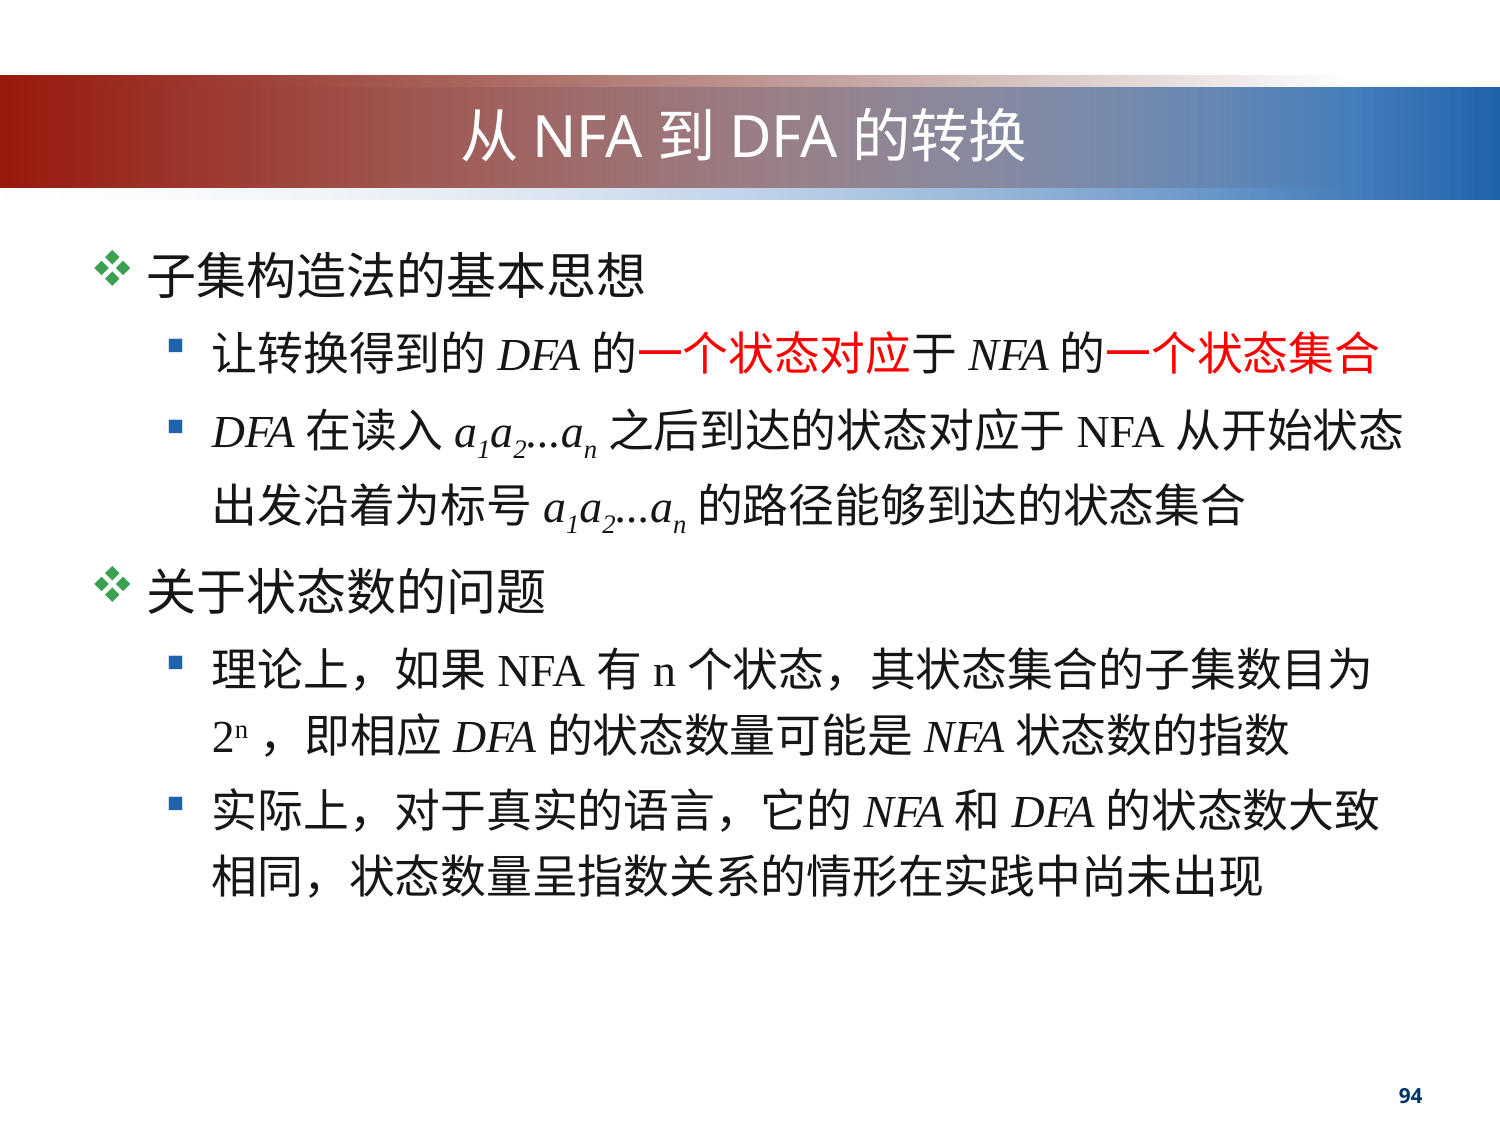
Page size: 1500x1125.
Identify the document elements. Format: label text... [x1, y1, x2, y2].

slide_number 94 [1087, 1074, 1438, 1117]
title 从NFA到DFA的转换 [137, 87, 1351, 181]
list 子集构造法的基本思想 让转换得到的DFA的一个状态对应于NFA的一个状态集合 DFA在读入a1a2...an之后到达的状态对应于NFA从开始状态出发沿着为标号a1a2...an的路径能够到达的状态集合 关于状态数的问题 理论上，如果NFA有n个状态，其状态集合的子集数目为2n，即相应DFA的状态数量可能是NFA状态数的指数 实际上，对于真实的语言，它的NFA和DFA的状态数大致相同，状态数量呈指数关系的情形在实践中尚未出现 [74, 224, 1426, 1061]
